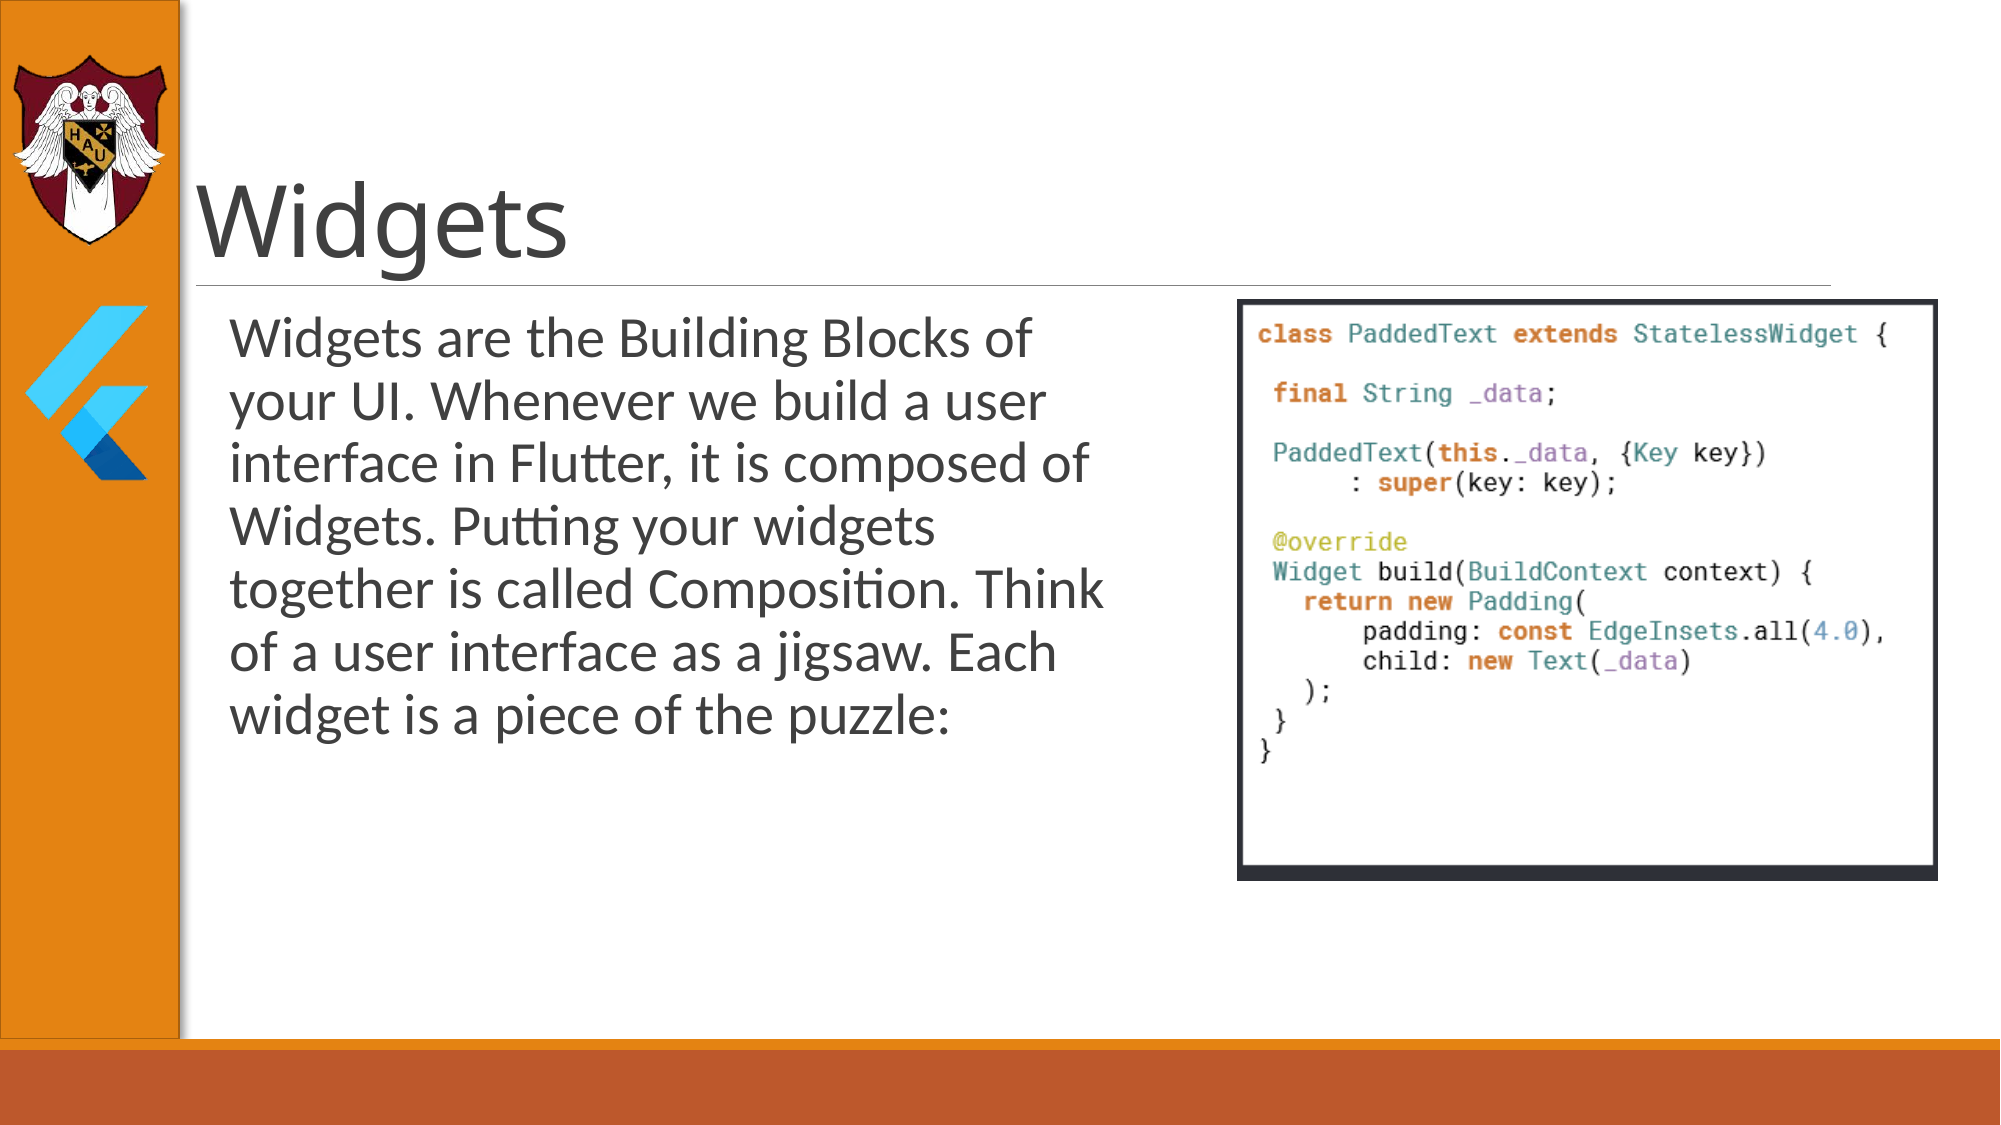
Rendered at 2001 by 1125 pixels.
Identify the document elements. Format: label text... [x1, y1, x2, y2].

list Widgets are the Building Blocks of your UI. Whenever we build a user interface in Flutter, it is composed of Widgets. Putting your widgets together is called Composition. Think of a user interface as a jigsaw. Each widget is a piece of the puzzle: [214, 299, 1126, 1014]
picture [1236, 298, 1938, 882]
picture [10, 46, 169, 250]
title Widgets [180, 47, 1830, 285]
picture [7, 302, 165, 483]
